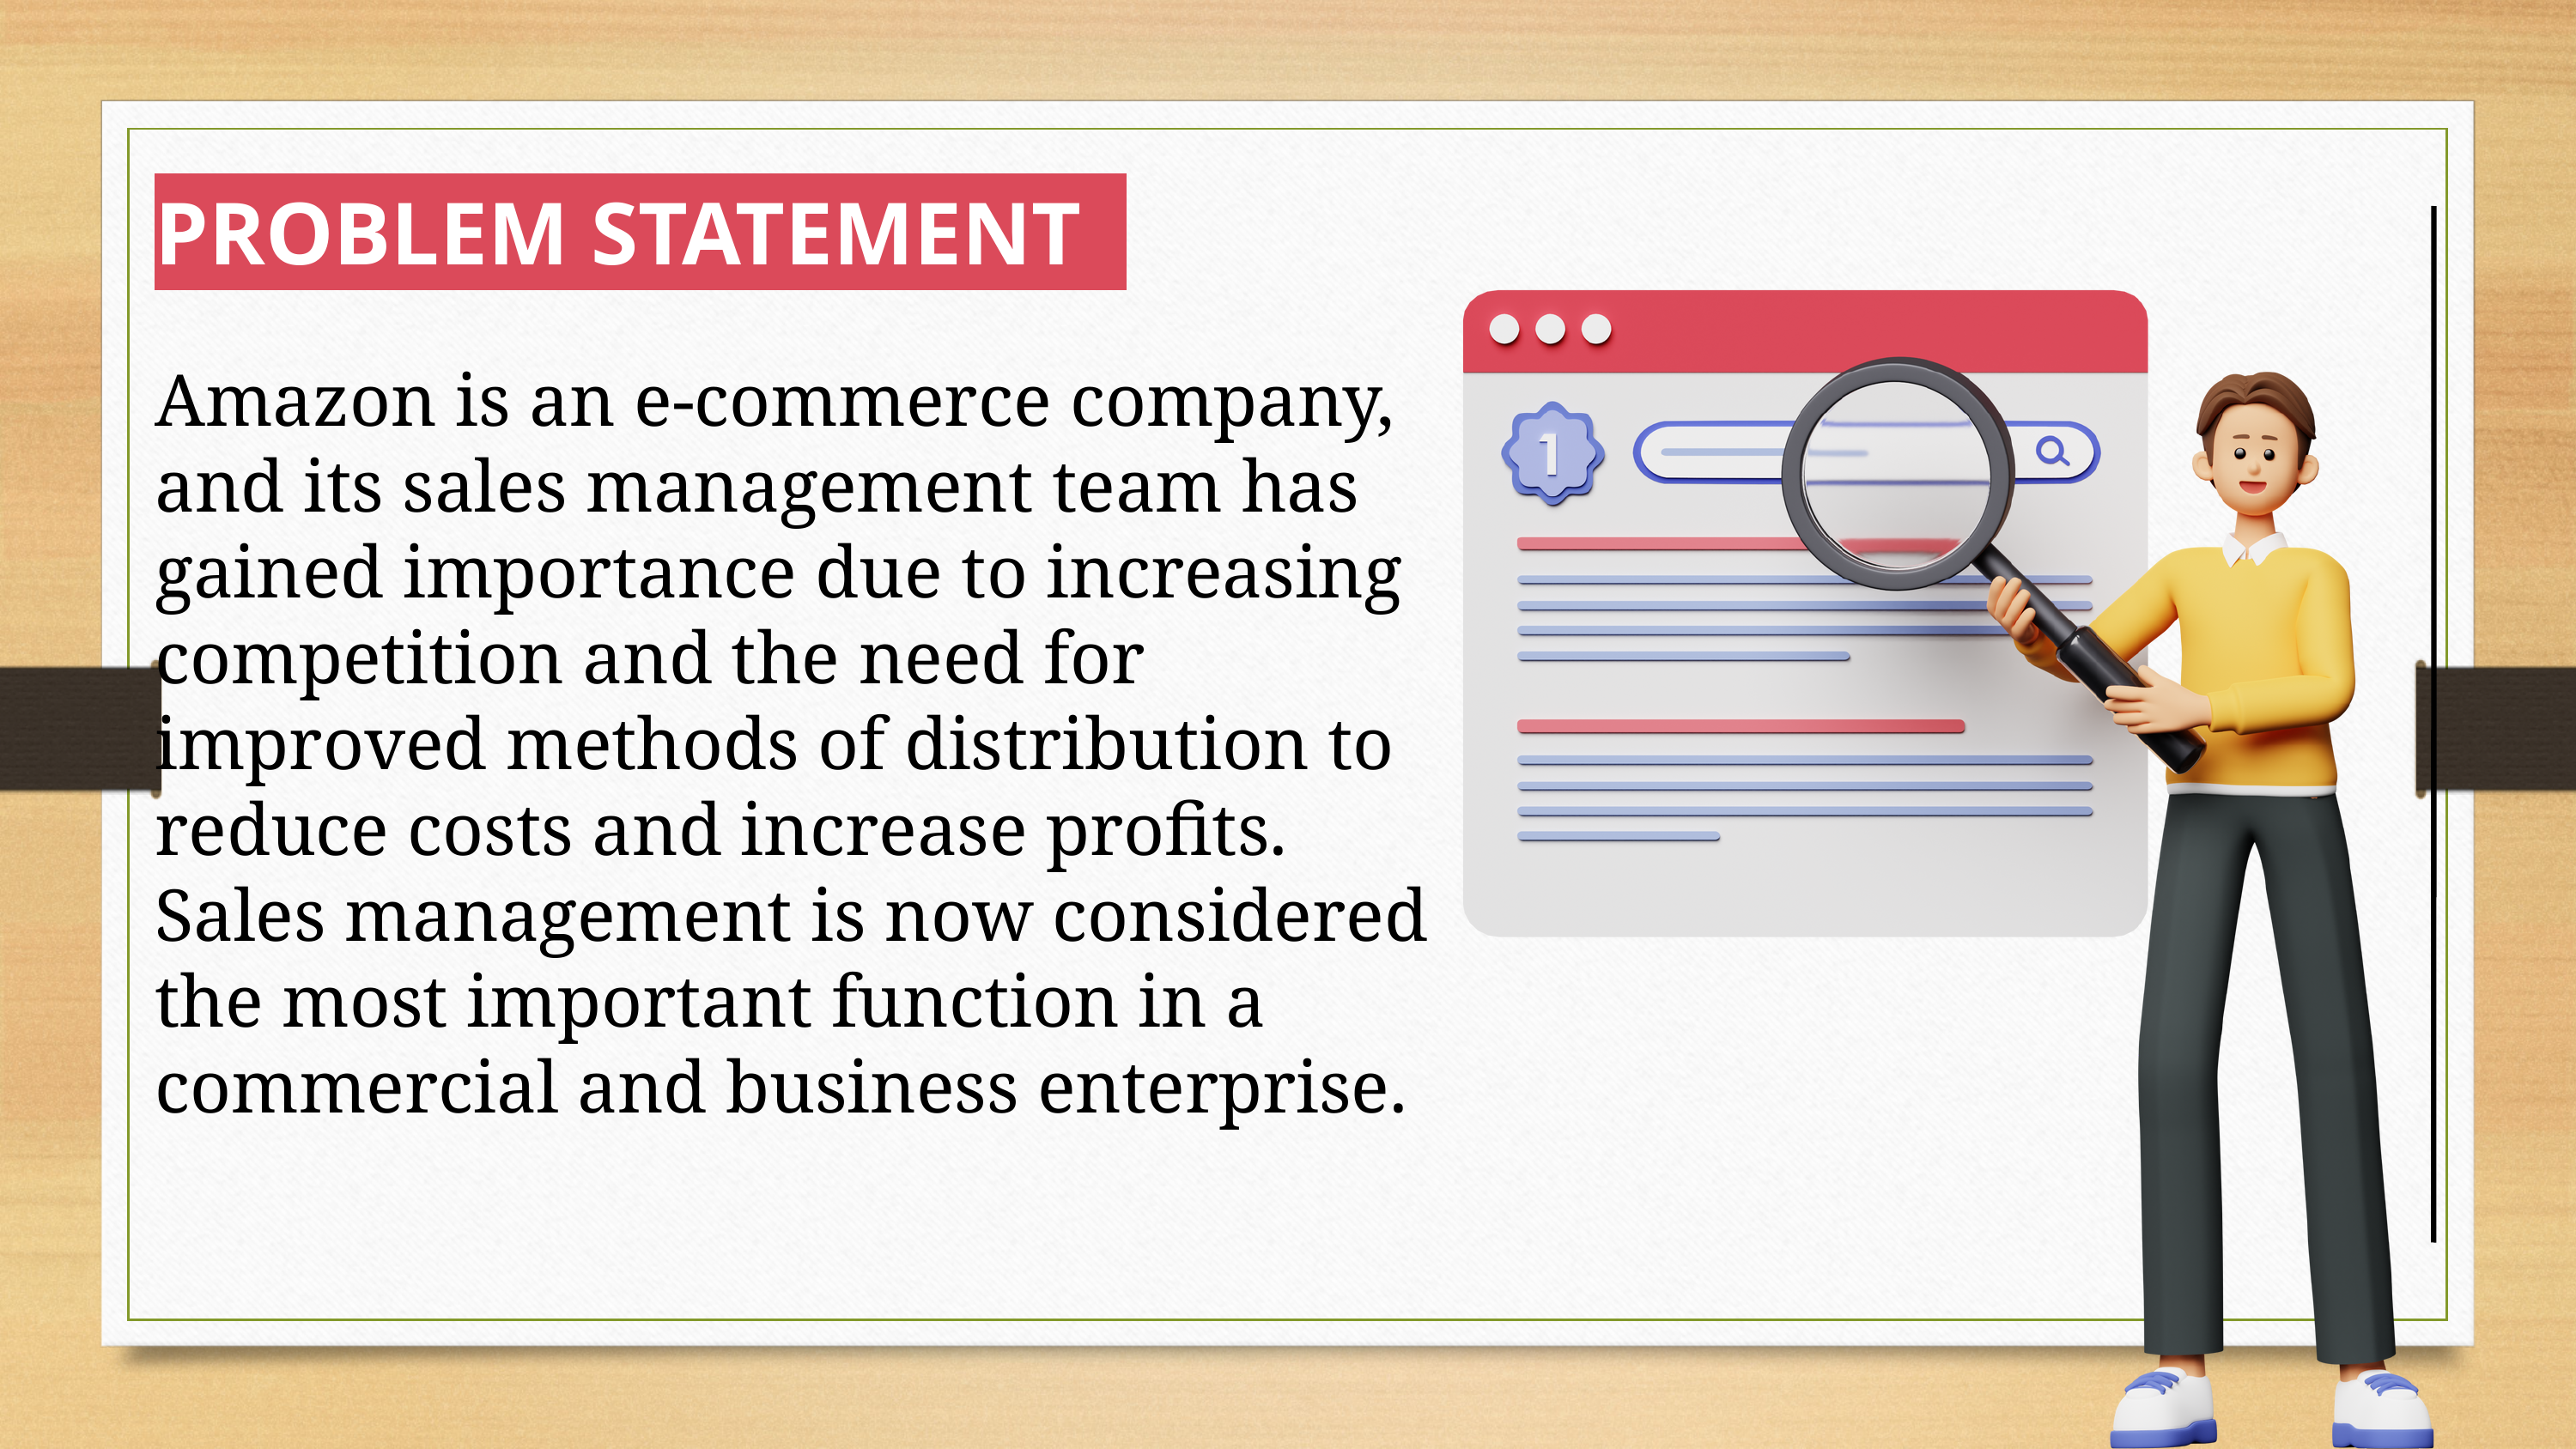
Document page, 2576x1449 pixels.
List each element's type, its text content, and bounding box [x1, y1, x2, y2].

text_box [1462, 289, 2434, 1449]
text_box Amazon is an e-commerce company, and its sales management team has gained importance due to increasing competition and the need for improved methods of distribution to reduce costs and increase profits. Sales management is now considered the most important function in a commercial and business enterprise. [142, 348, 1463, 1134]
picture [0, 0, 2576, 1449]
text_box PROBLEM STATEMENT [142, 173, 1795, 288]
